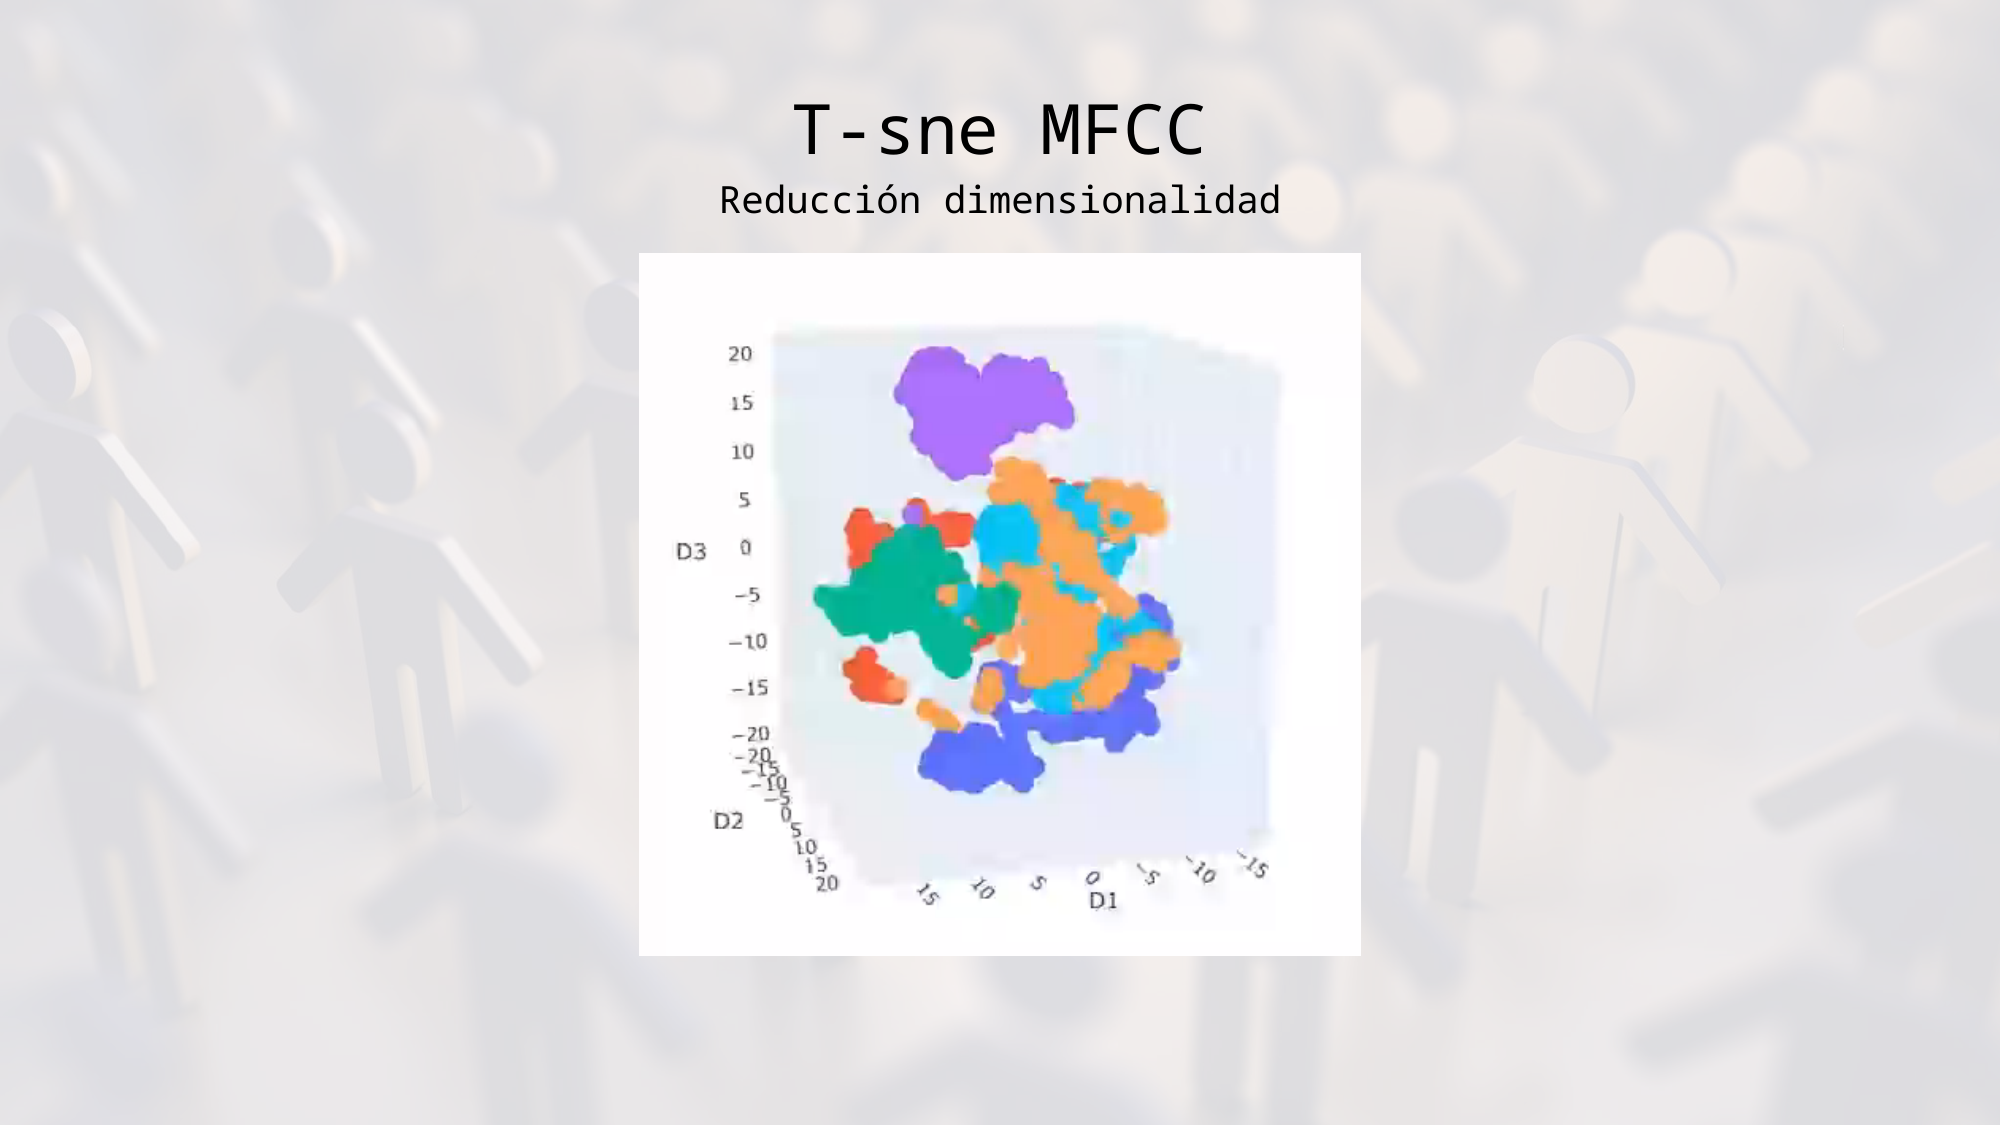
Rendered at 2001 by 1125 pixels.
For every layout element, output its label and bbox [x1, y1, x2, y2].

text_box [638, 253, 1362, 956]
picture [0, 0, 2000, 1125]
